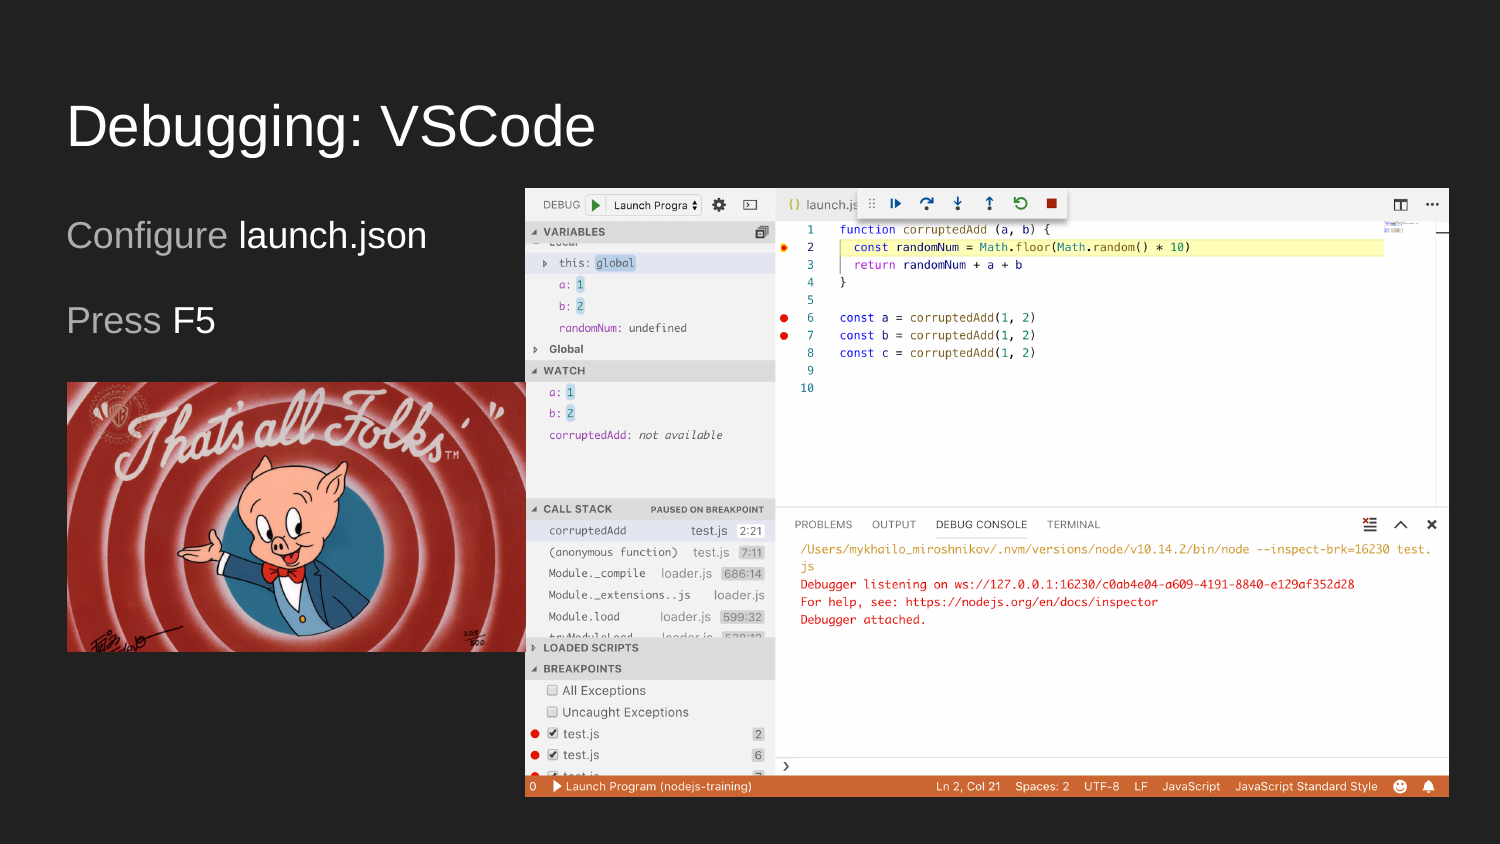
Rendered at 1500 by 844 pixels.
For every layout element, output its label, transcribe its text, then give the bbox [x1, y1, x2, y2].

title Debugging: VSCode [51, 72, 1449, 167]
picture [67, 188, 1450, 797]
list Configure launch.json Press F5 [51, 189, 472, 750]
